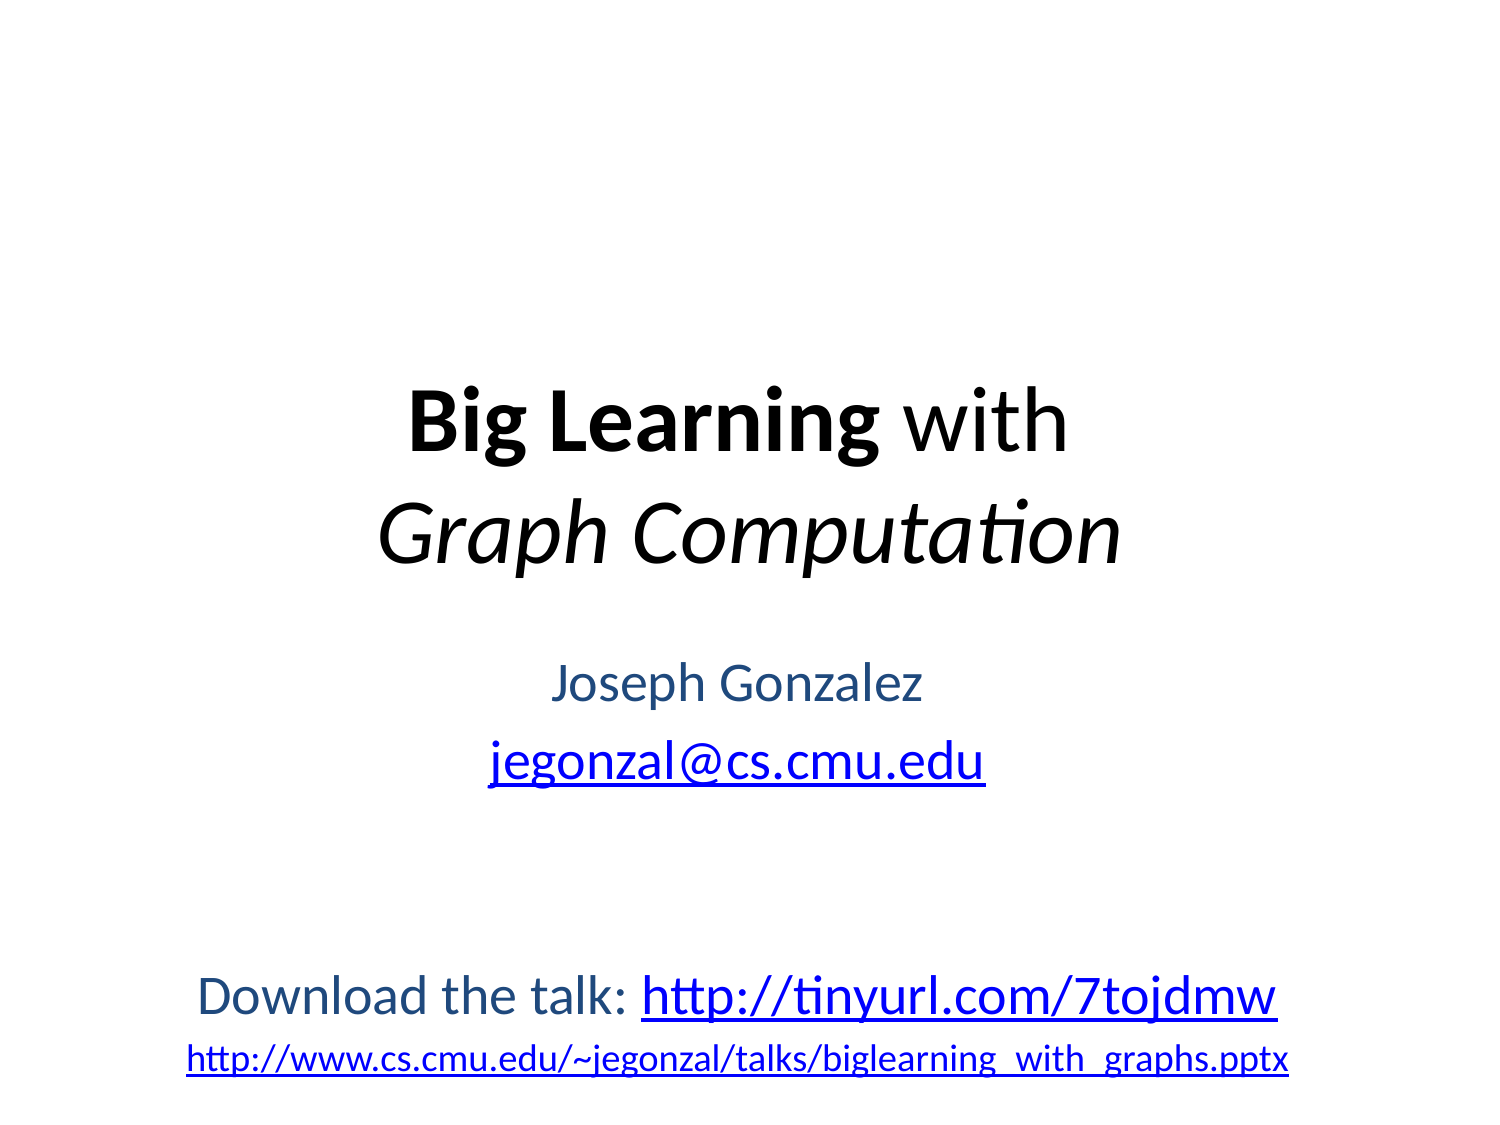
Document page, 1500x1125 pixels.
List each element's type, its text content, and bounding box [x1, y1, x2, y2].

subtitle Joseph Gonzalez jegonzal@cs.cmu.edu Download the talk: http://tinyurl.com/7tojdmw http://www.cs.cmu.edu/~jegonzal/talks/biglearning_with_graphs.pptx [87, 637, 1388, 1088]
title Big Learning with Graph Computation [112, 349, 1388, 591]
